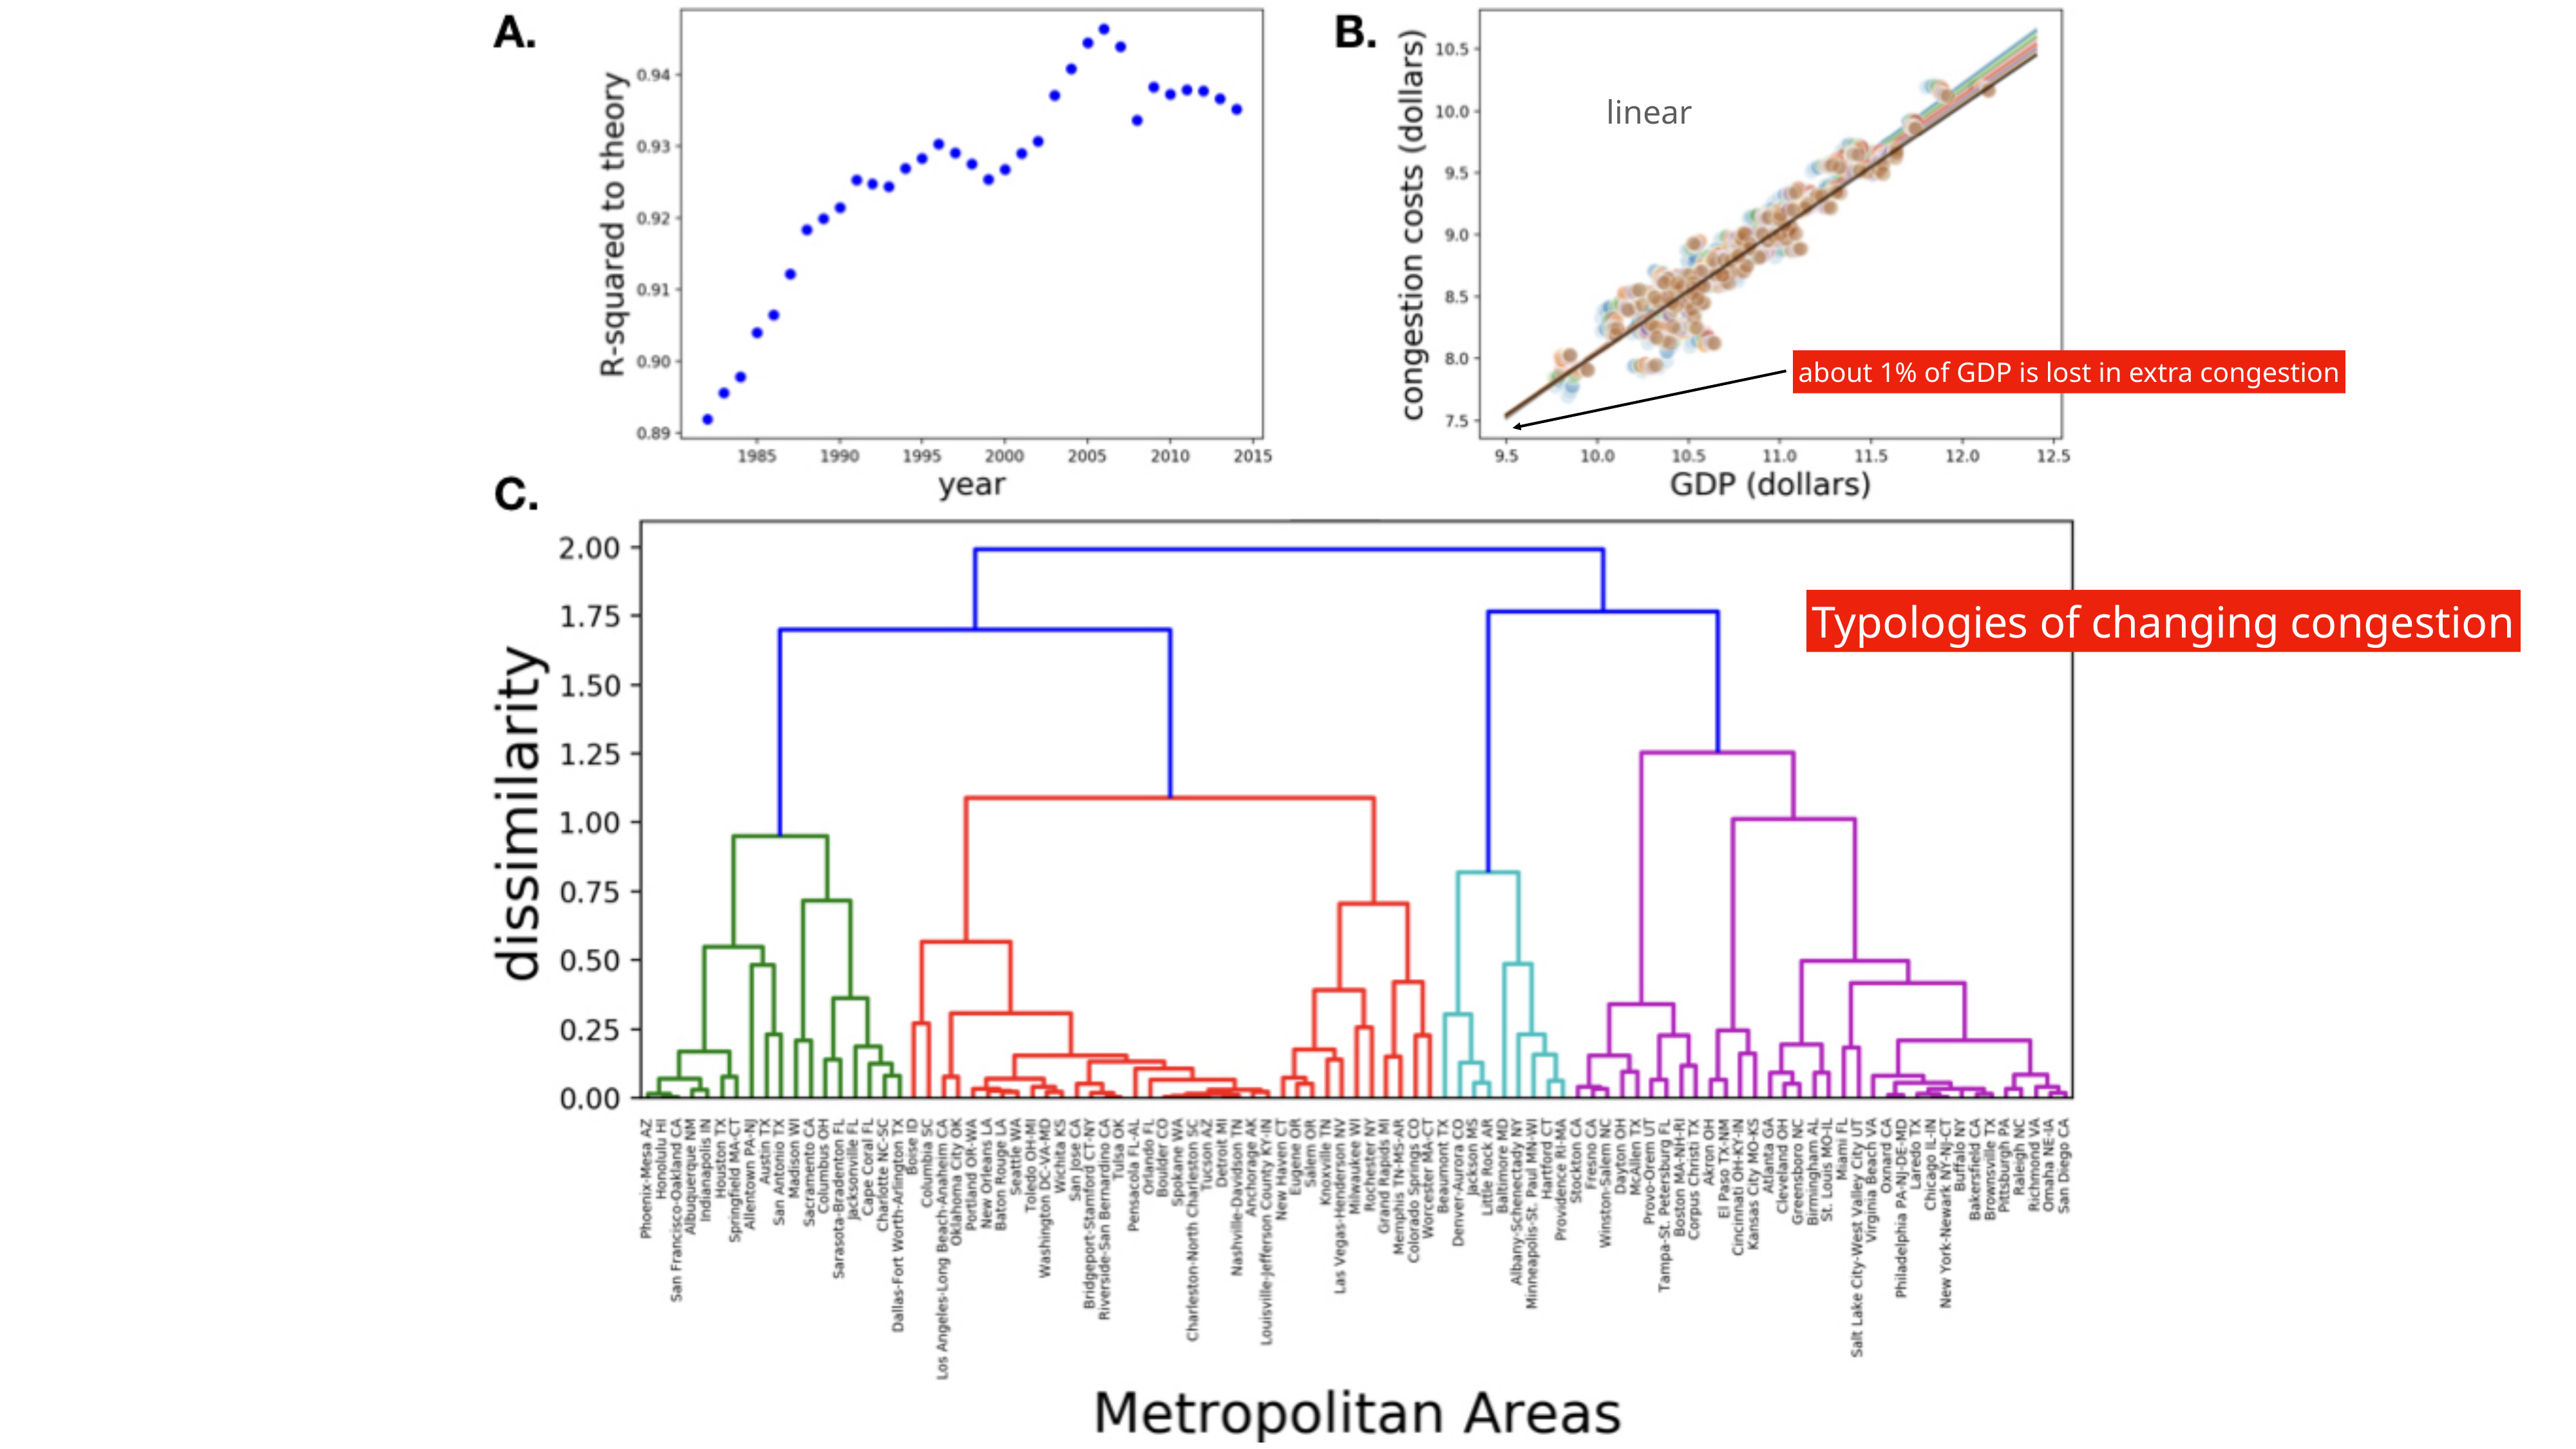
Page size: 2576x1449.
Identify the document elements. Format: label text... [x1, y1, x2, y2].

text_box Typologies of changing congestion [2097, 589, 2521, 652]
picture [479, 6, 2097, 1443]
text_box about 1% of GDP is lost in extra congestion [2097, 350, 2345, 393]
